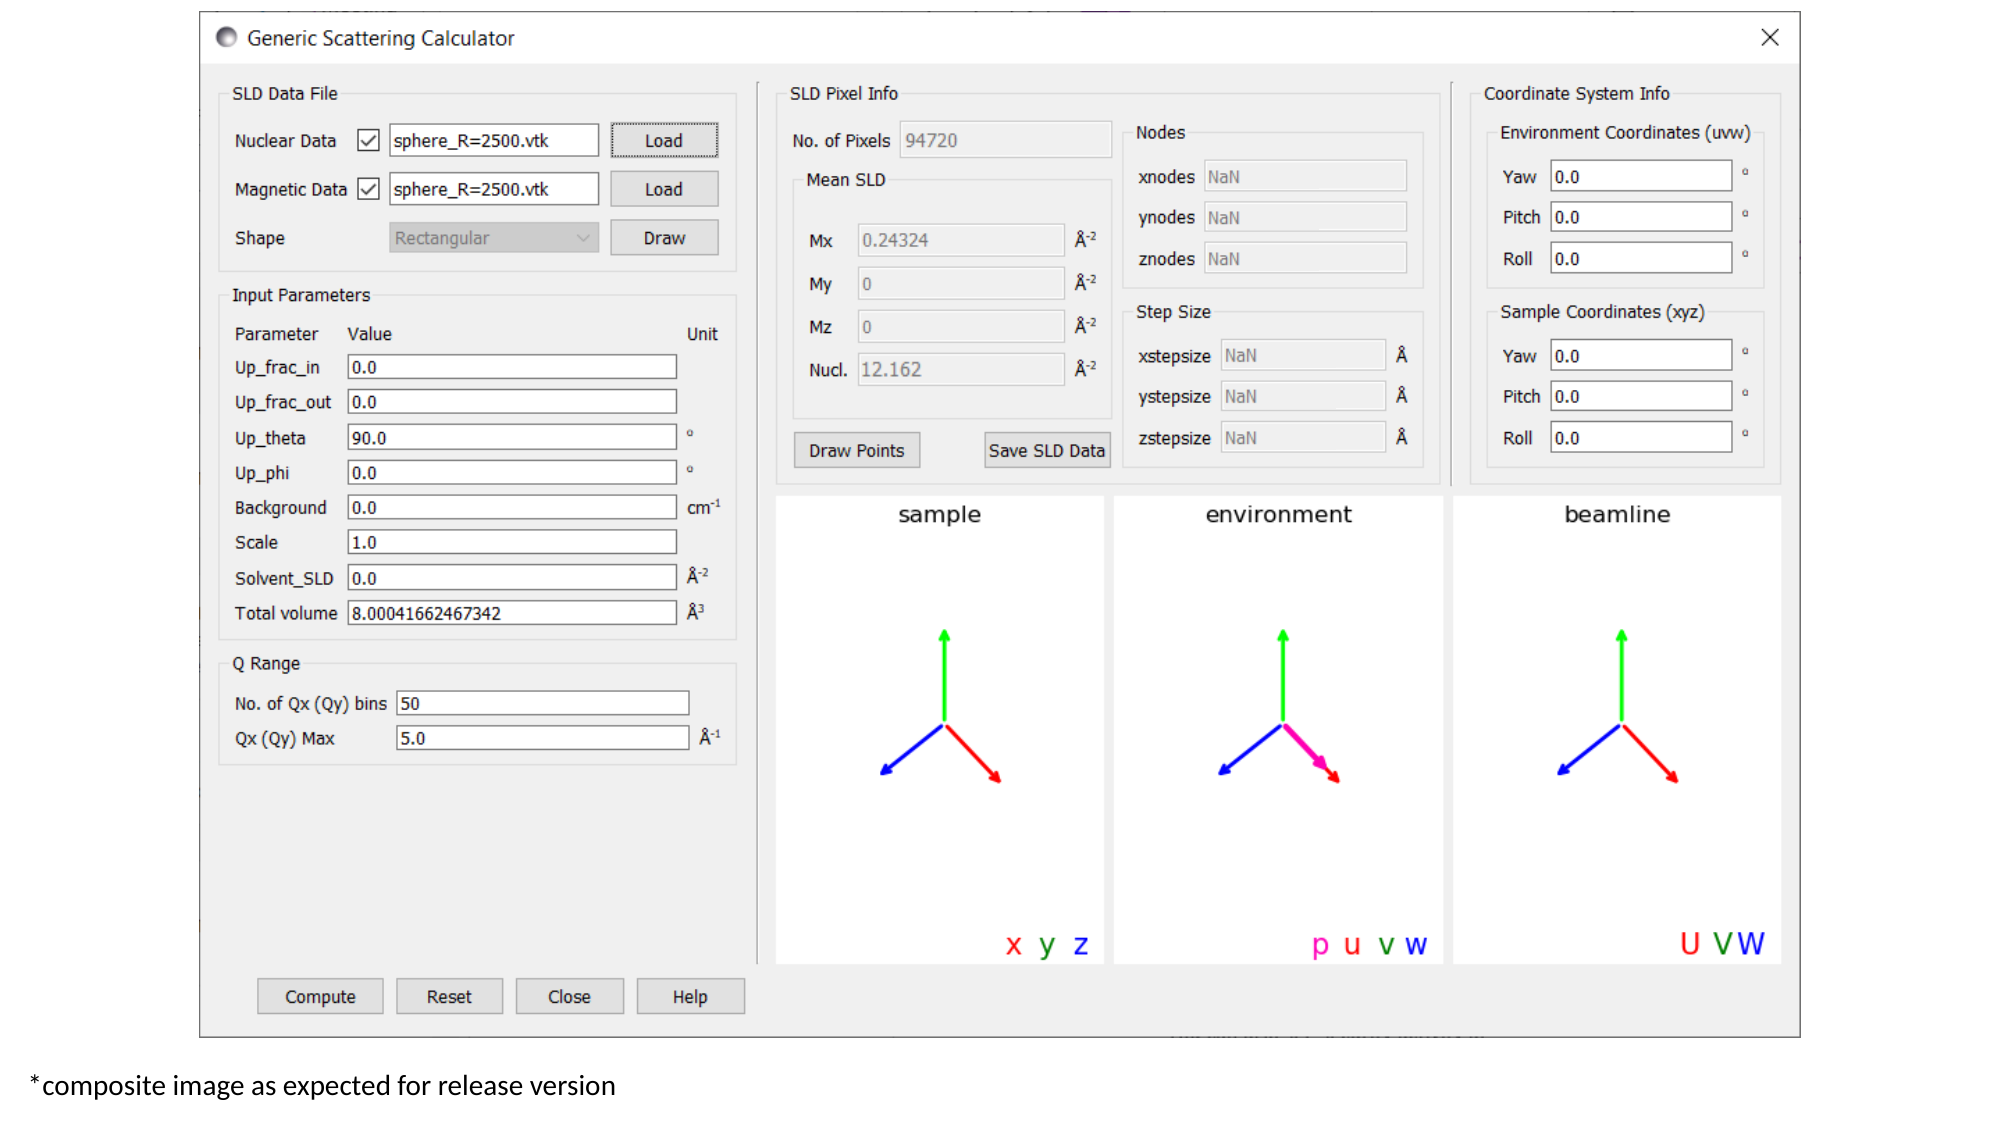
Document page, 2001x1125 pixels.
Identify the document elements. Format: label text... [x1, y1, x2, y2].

text_box *composite image as expected for release version [12, 1059, 1776, 1109]
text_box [199, 11, 1801, 1038]
